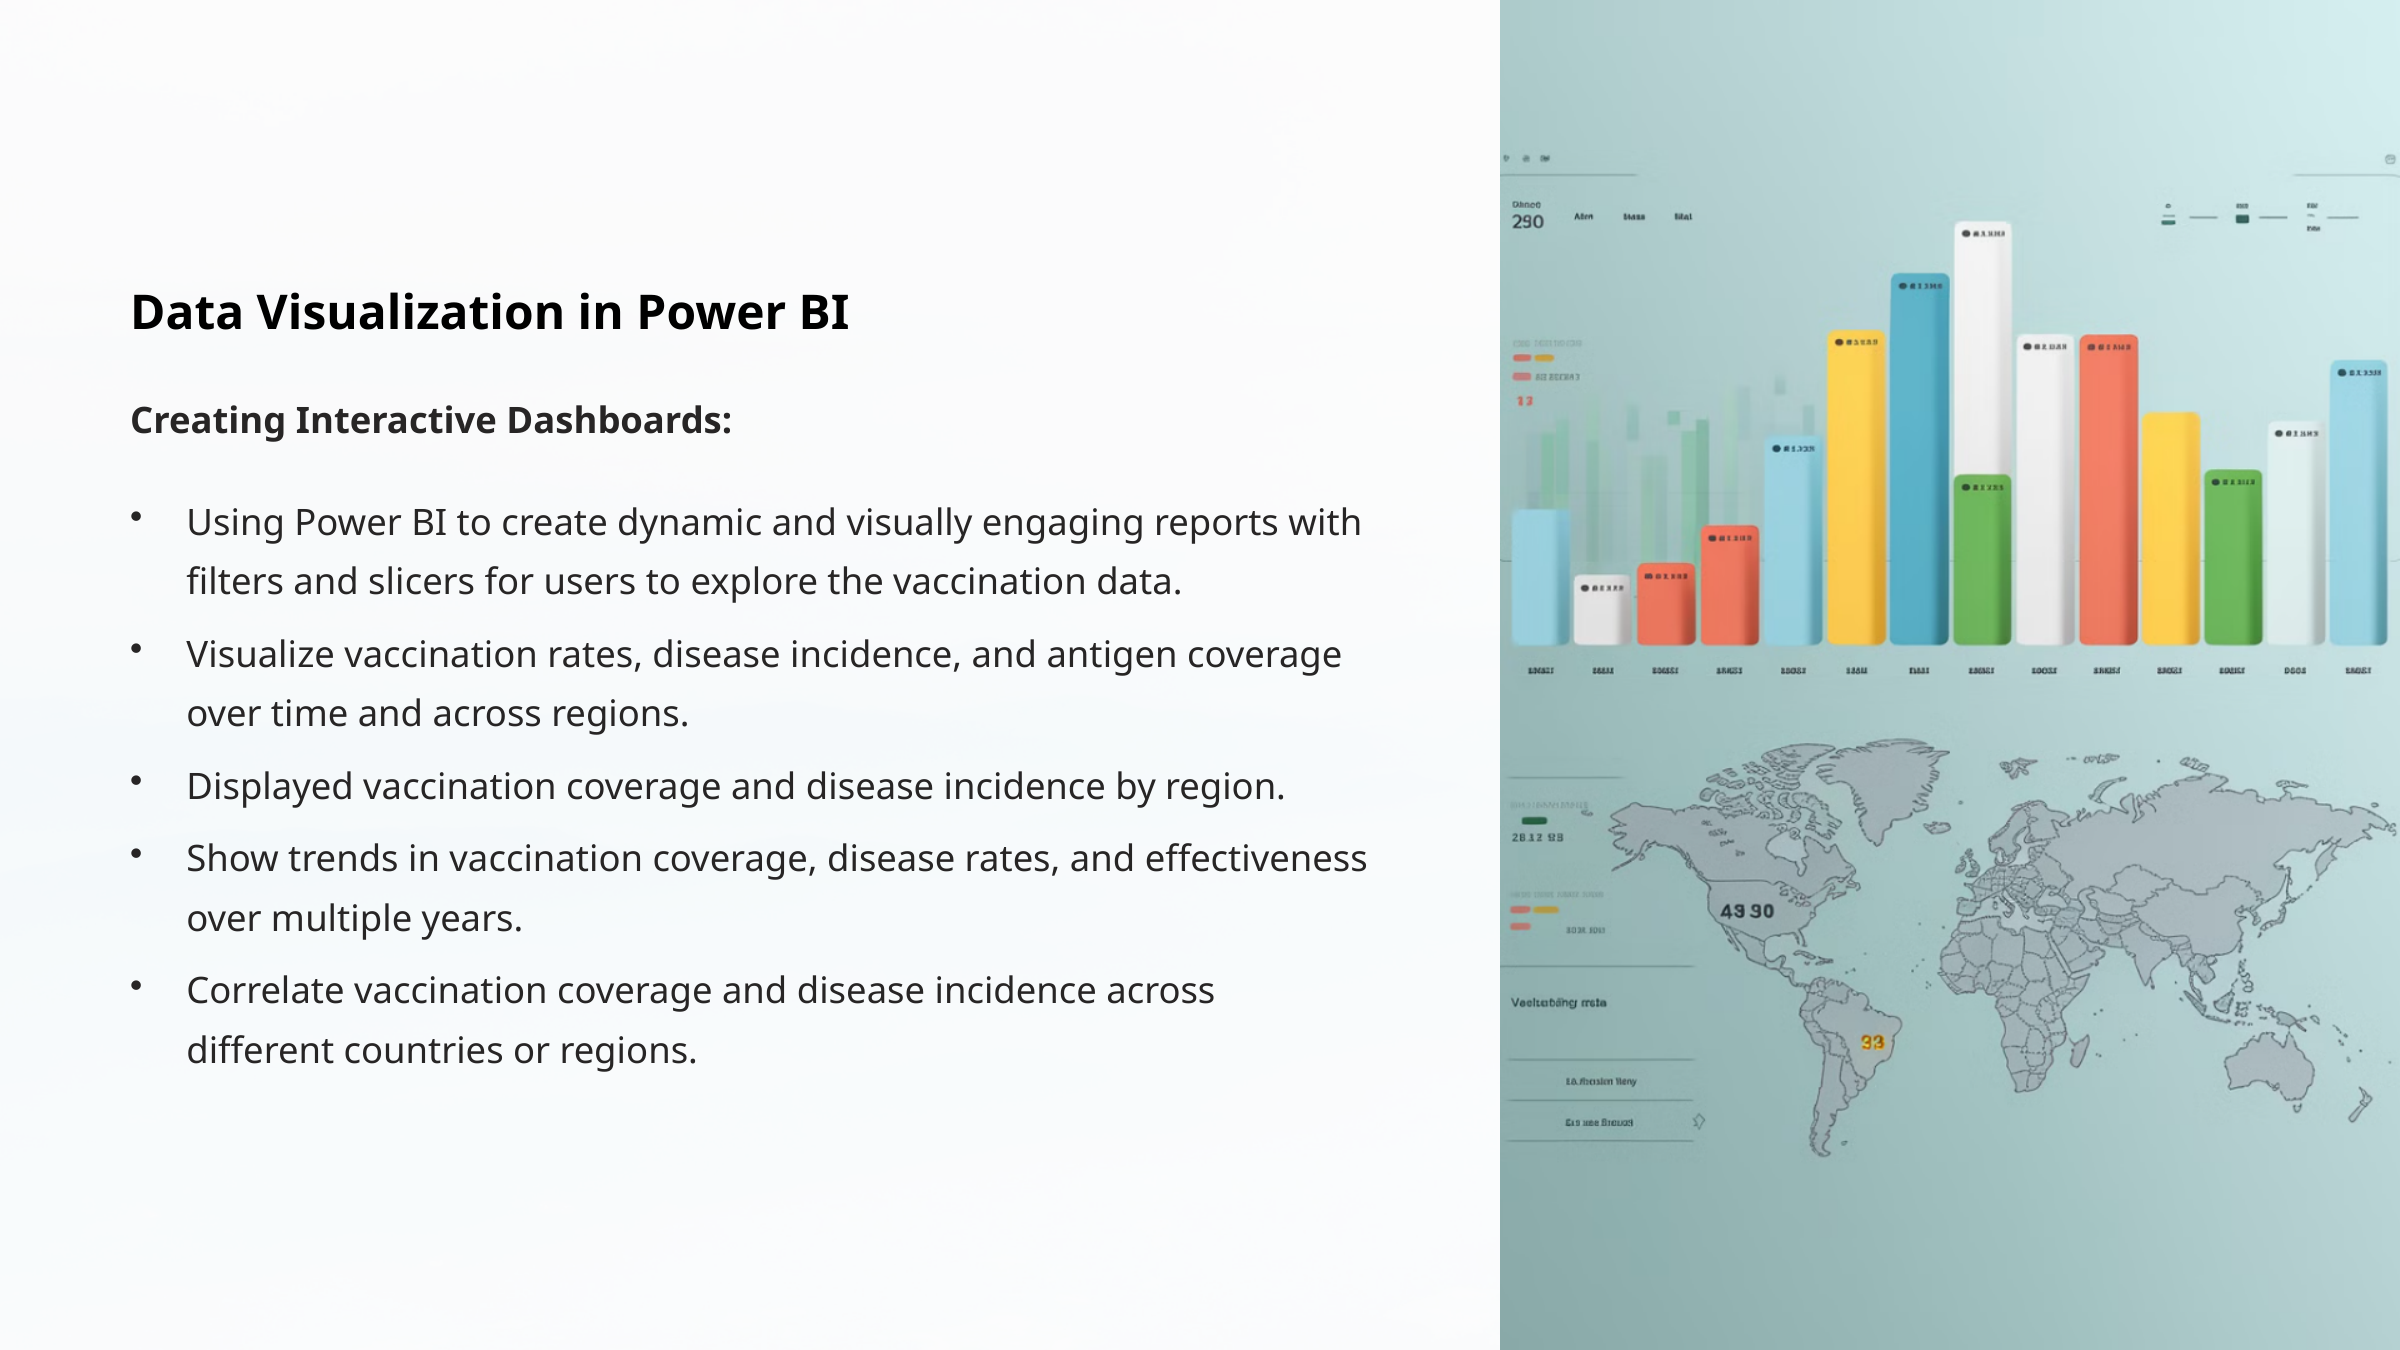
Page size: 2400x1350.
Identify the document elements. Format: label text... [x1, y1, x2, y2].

picture [1499, 0, 2400, 1350]
text_box Visualize vaccination rates, disease incidence, and antigen coverage over time and across regions. [130, 615, 1370, 735]
text_box Using Power BI to create dynamic and visually engaging reports with filters and slicers for users to explore the vaccination data. [130, 483, 1370, 603]
text_box Show trends in vaccination coverage, disease rates, and effectiveness over multiple years. [130, 819, 1370, 939]
text_box Data Visualization in Power BI [130, 278, 806, 340]
text_box Correlate vaccination coverage and disease incidence across different countries or regions. [130, 951, 1370, 1071]
text_box Creating Interactive Dashboards: [130, 381, 1370, 442]
text_box Displayed vaccination coverage and disease incidence by region. [130, 747, 1370, 807]
